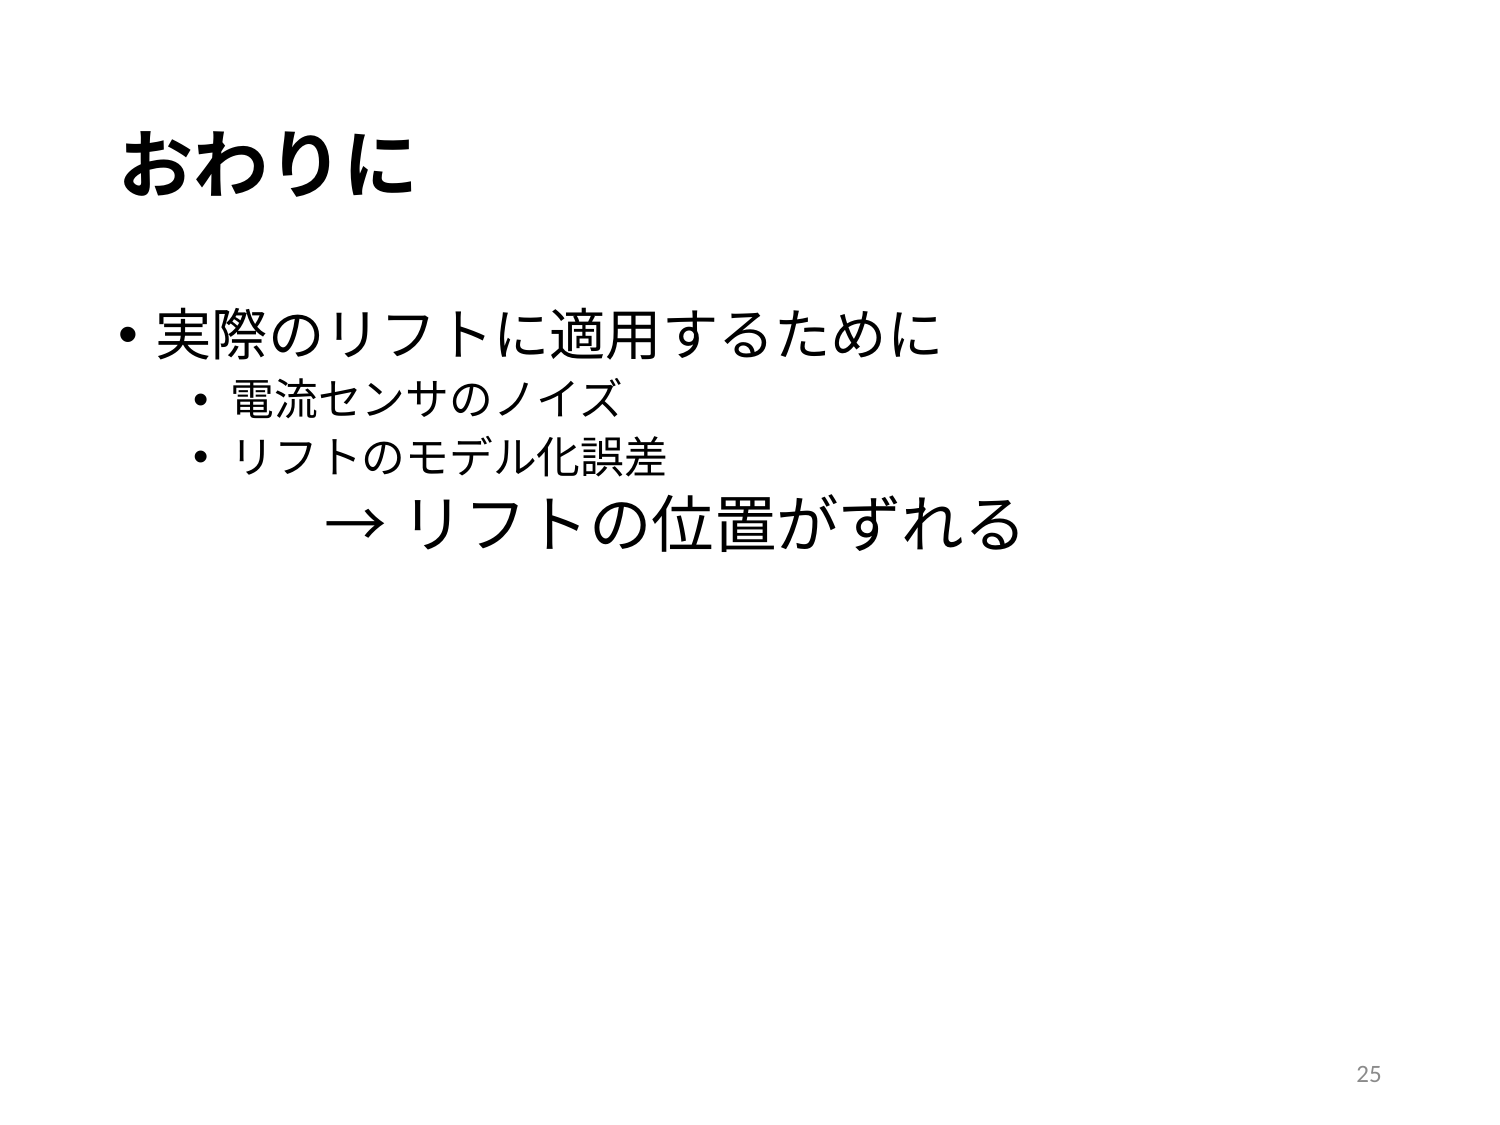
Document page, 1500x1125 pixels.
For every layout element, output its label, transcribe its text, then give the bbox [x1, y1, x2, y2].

list 実際のリフトに適用するために 電流センサのノイズ リフトのモデル化誤差 →リフトの位置がずれる [103, 299, 1397, 1014]
title おわりに [103, 59, 1397, 278]
slide_number 24 [1059, 1042, 1397, 1103]
